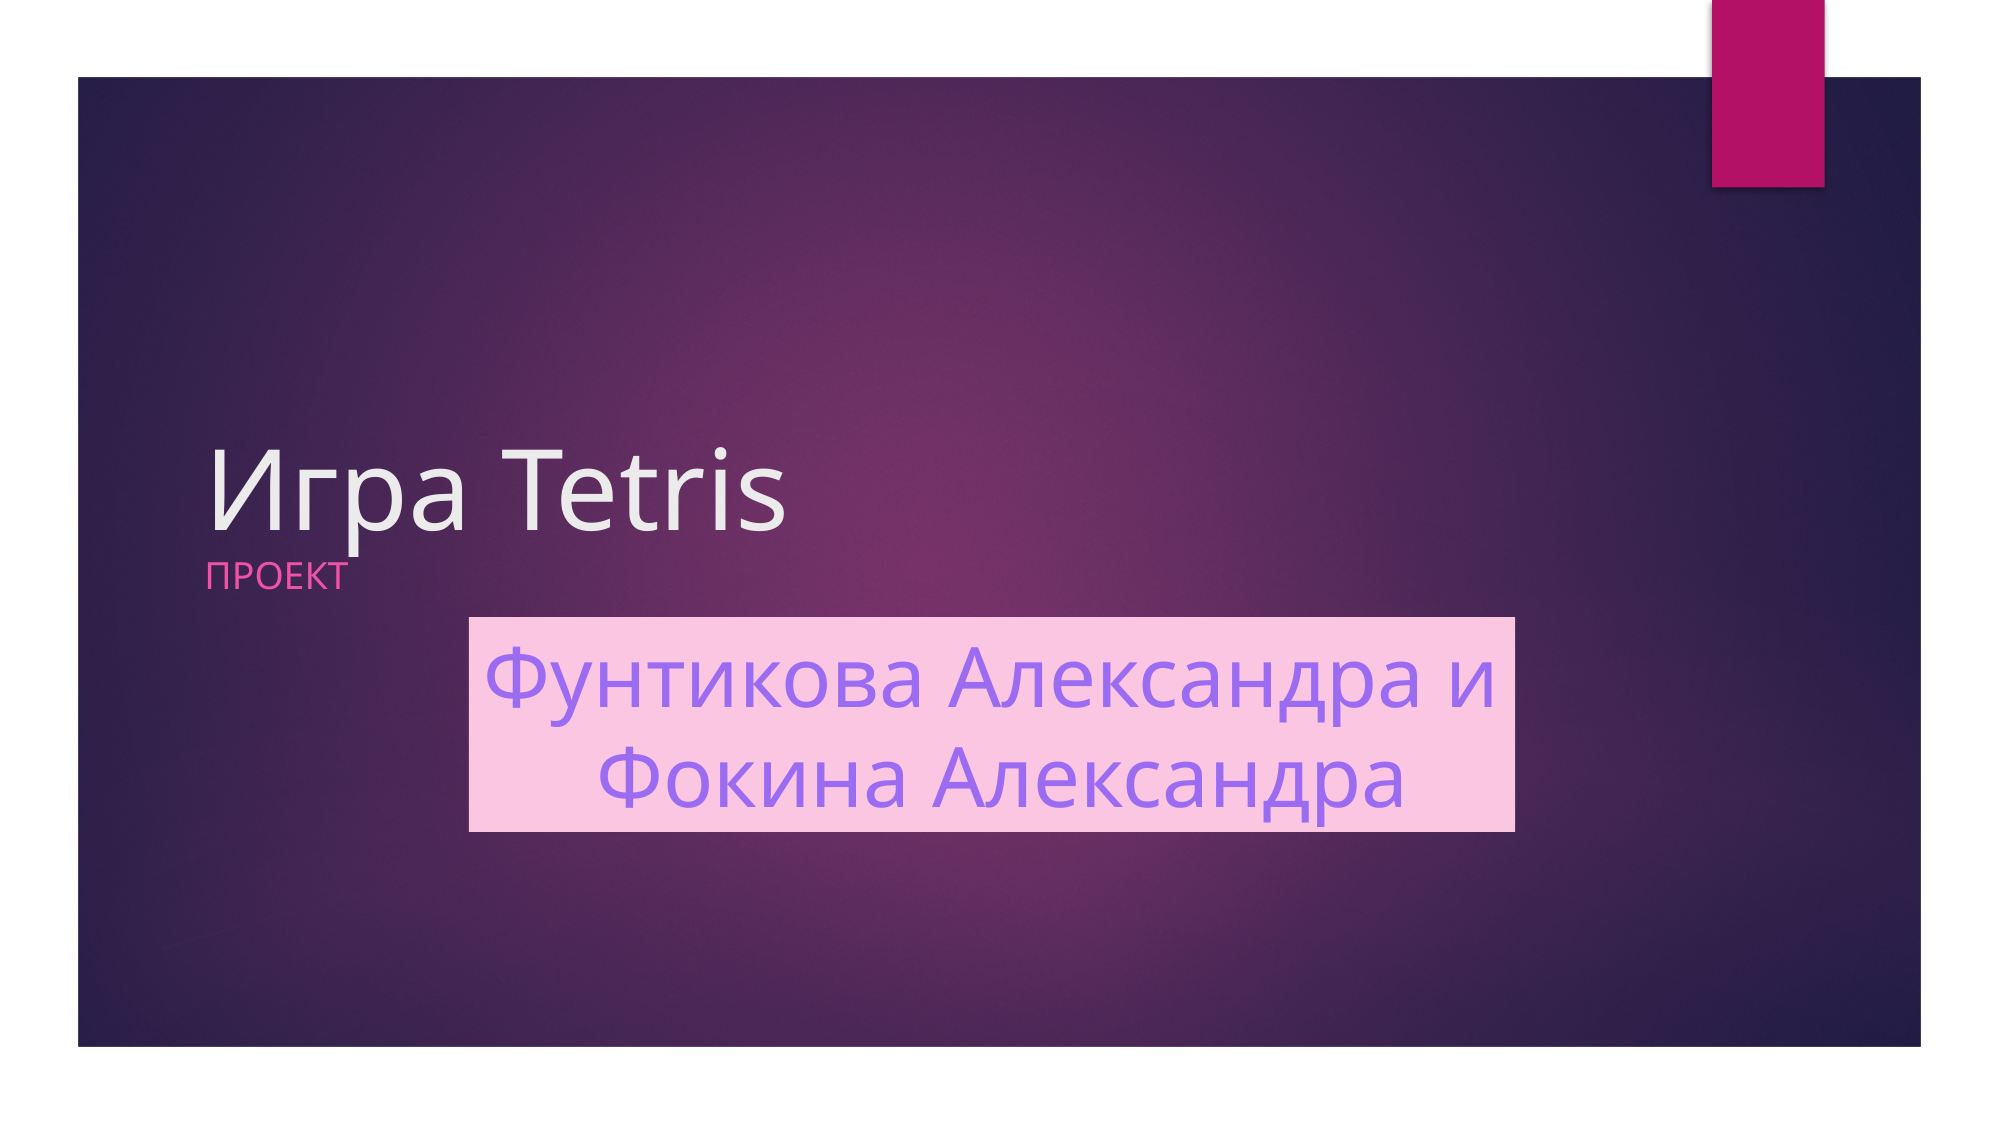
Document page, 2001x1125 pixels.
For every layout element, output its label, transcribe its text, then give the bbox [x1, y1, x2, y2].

text_box Фунтикова Александра и Фокина Александра [468, 617, 1516, 832]
subtitle Проект [189, 544, 1638, 686]
title Игра Tetris [189, 121, 1638, 544]
